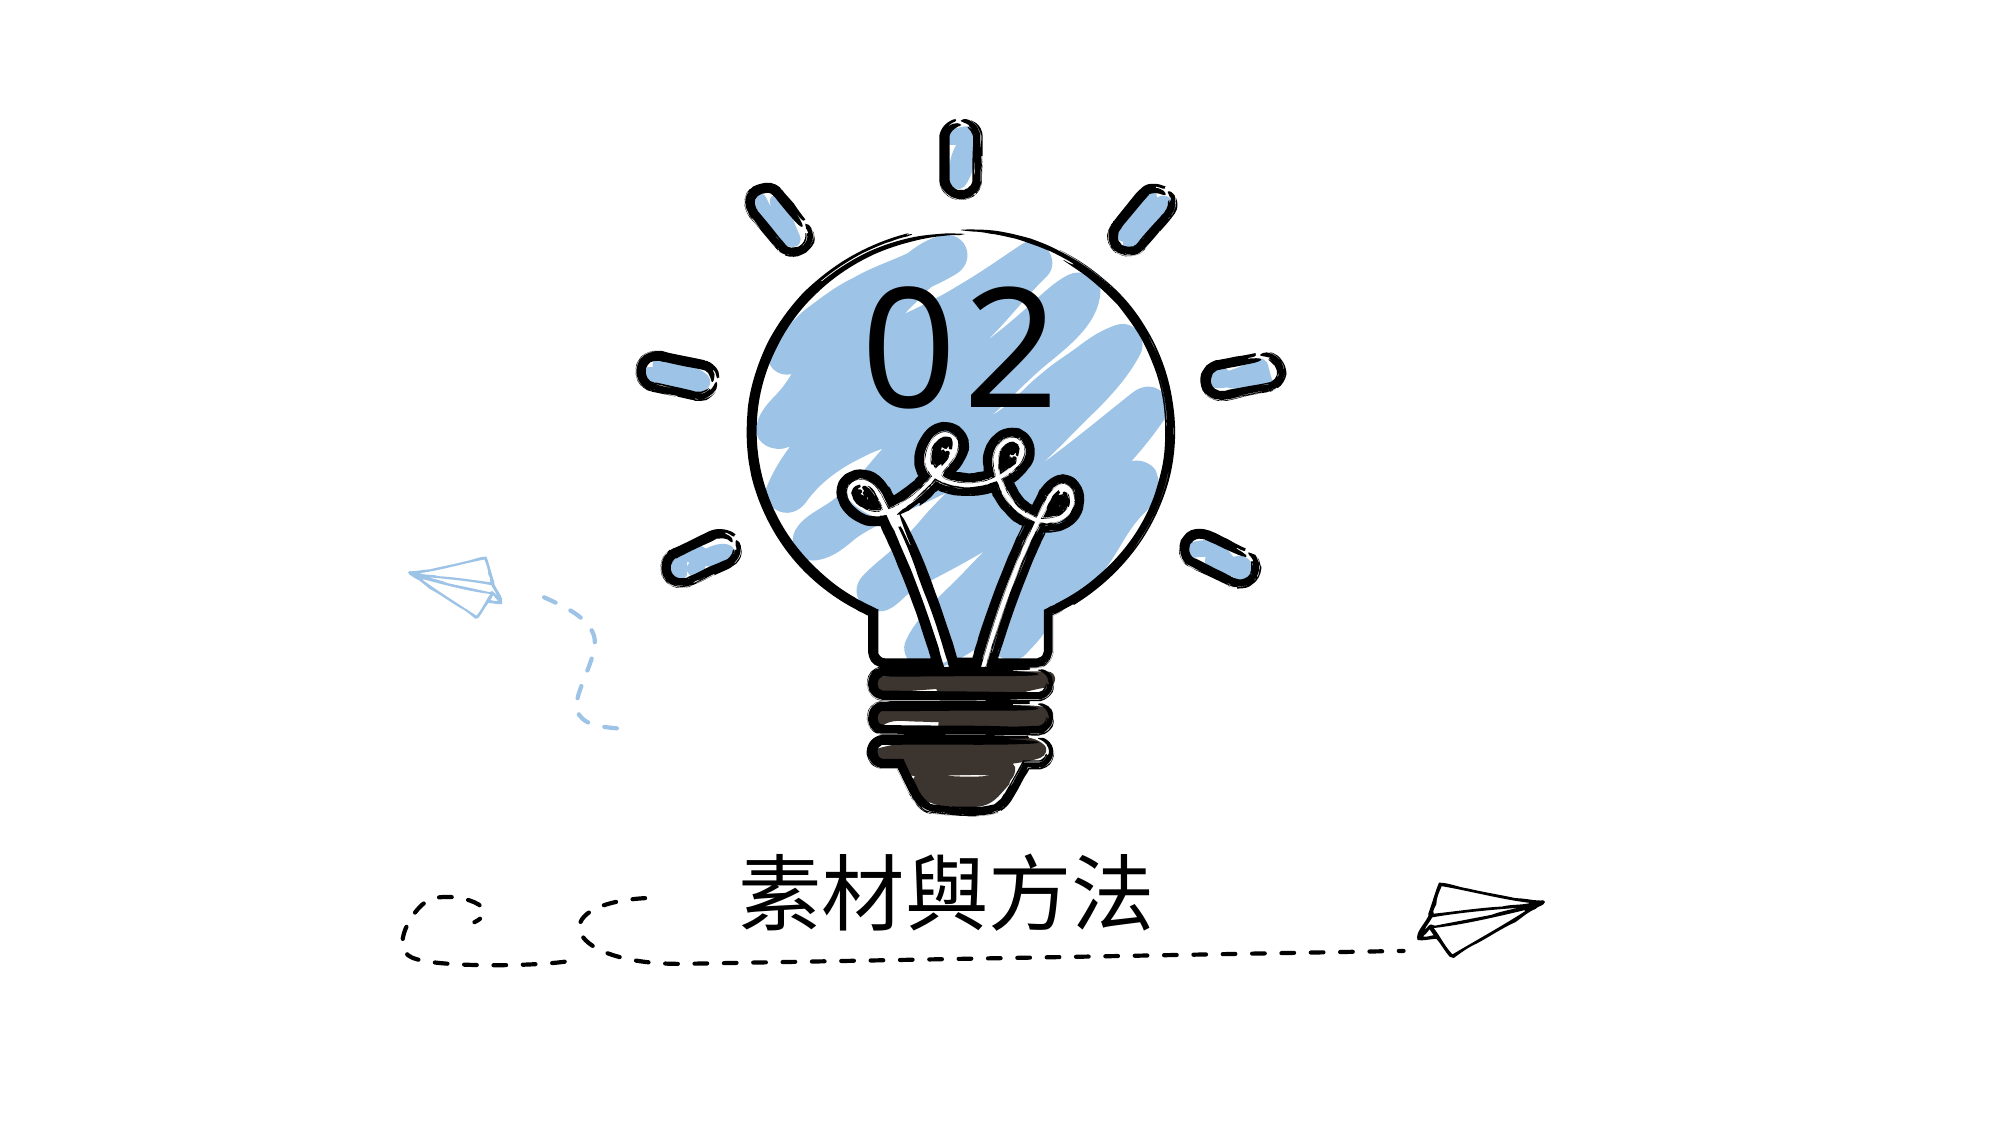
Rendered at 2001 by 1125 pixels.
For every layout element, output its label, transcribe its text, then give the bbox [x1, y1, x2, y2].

text_box [408, 556, 503, 619]
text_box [634, 119, 1287, 817]
text_box [543, 596, 622, 730]
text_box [402, 882, 1545, 966]
text_box 素材與方法 [724, 834, 1189, 882]
